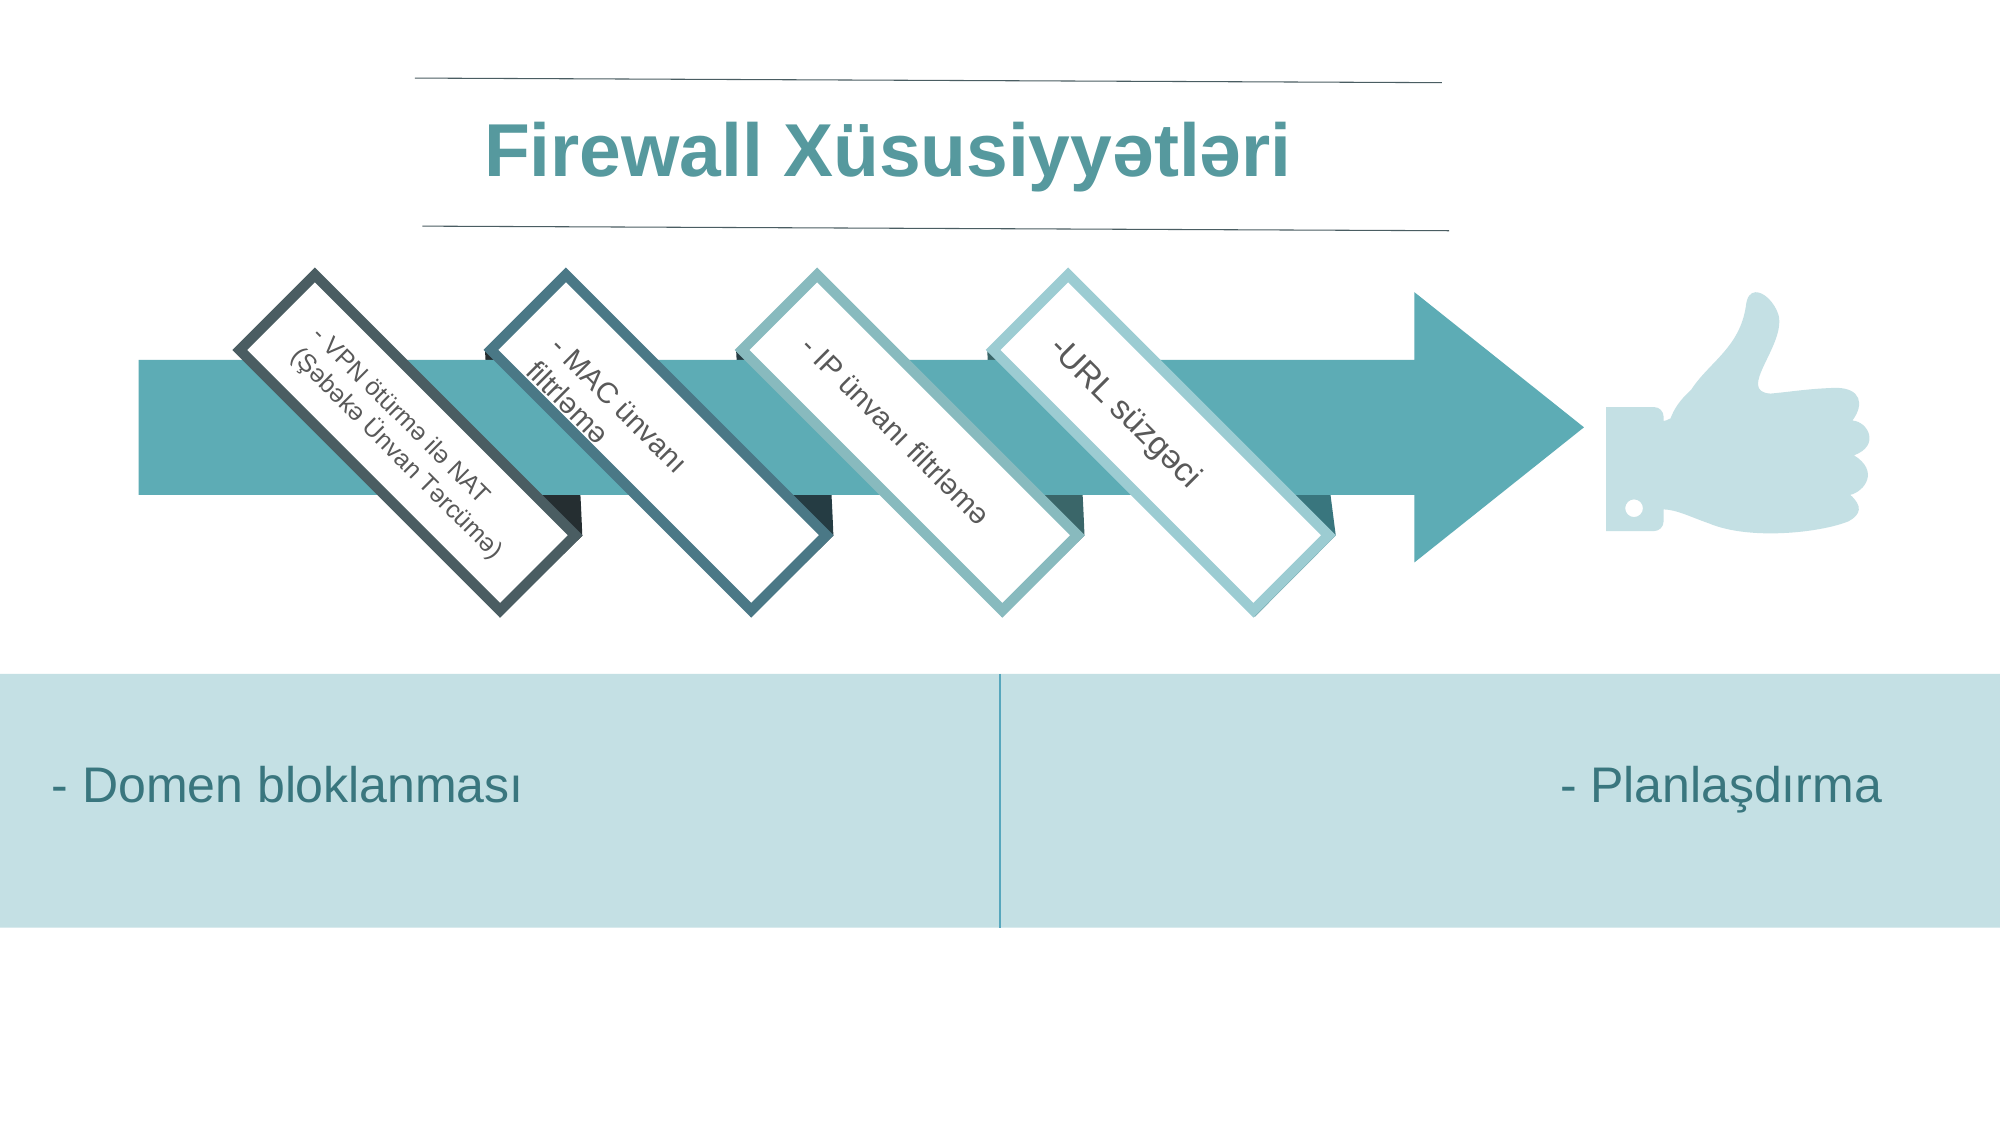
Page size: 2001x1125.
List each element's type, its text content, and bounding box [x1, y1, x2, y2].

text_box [422, 226, 1450, 231]
text_box [238, 273, 577, 612]
text_box - MAC ünvanı filtrləmə [504, 312, 790, 598]
text_box [1154, 290, 1586, 565]
text_box [735, 266, 819, 358]
text_box [748, 496, 835, 620]
text_box - VPN ötürmə ilə NAT (Şəbəkə Ünvan Tərcümə) [270, 303, 549, 581]
text_box -URL süzgəci [1027, 310, 1292, 575]
text_box [740, 273, 1079, 612]
text_box - Domen bloklanması - Planlaşdırma [36, 744, 999, 820]
text_box [483, 266, 568, 358]
text_box [1252, 496, 1337, 619]
text_box [137, 358, 383, 496]
text_box - Domen bloklanması - Planlaşdırma [1001, 744, 2000, 820]
text_box [986, 266, 1070, 358]
text_box [652, 358, 885, 496]
text_box [999, 496, 1086, 620]
text_box Firewall Xüsusiyyətləri [469, 93, 1308, 199]
text_box [497, 496, 584, 620]
text_box - IP ünvanı filtrləmə [779, 312, 1040, 573]
text_box [0, 673, 2000, 929]
text_box [489, 273, 828, 612]
text_box [401, 358, 627, 496]
text_box [1605, 291, 1871, 535]
text_box [903, 358, 1136, 496]
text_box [414, 77, 1442, 83]
text_box [991, 273, 1331, 612]
